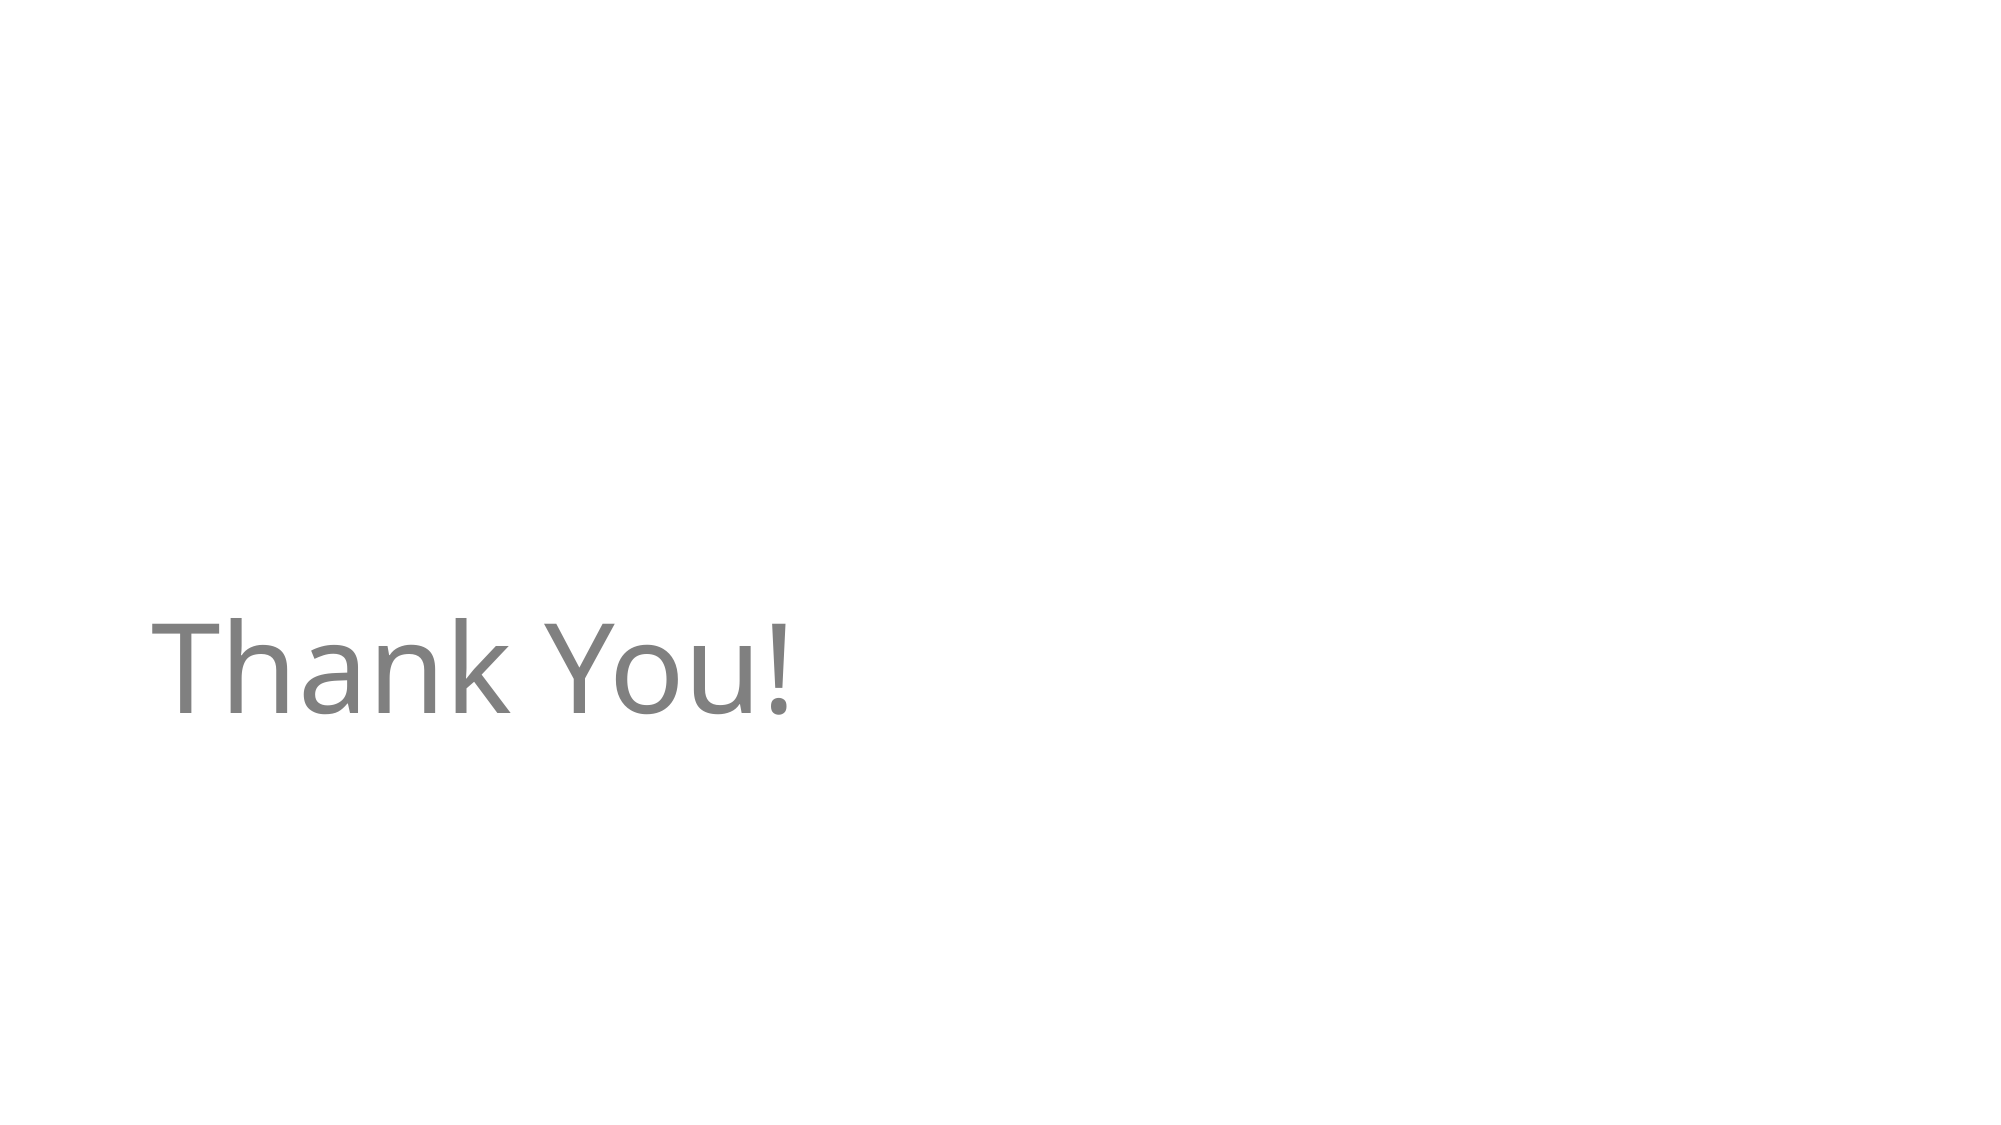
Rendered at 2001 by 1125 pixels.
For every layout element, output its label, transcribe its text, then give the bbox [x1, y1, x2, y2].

title Thank You! [136, 280, 1862, 749]
